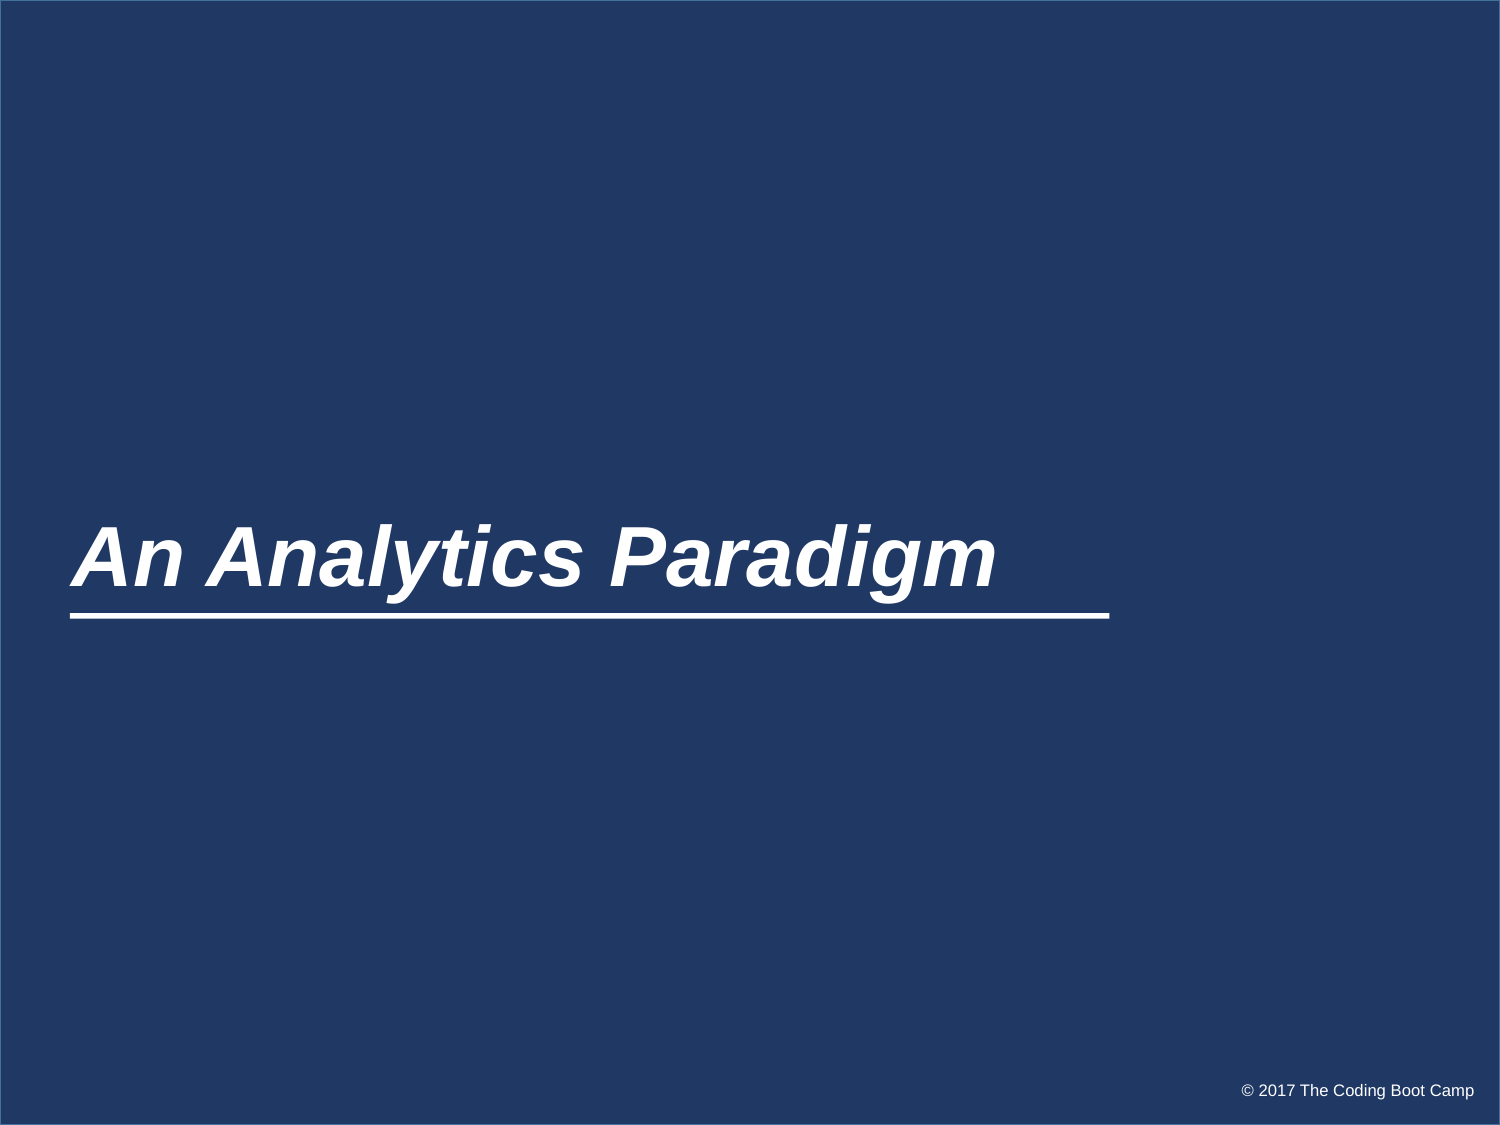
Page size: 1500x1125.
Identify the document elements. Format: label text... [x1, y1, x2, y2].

title An Analytics Paradigm [63, 486, 1415, 632]
